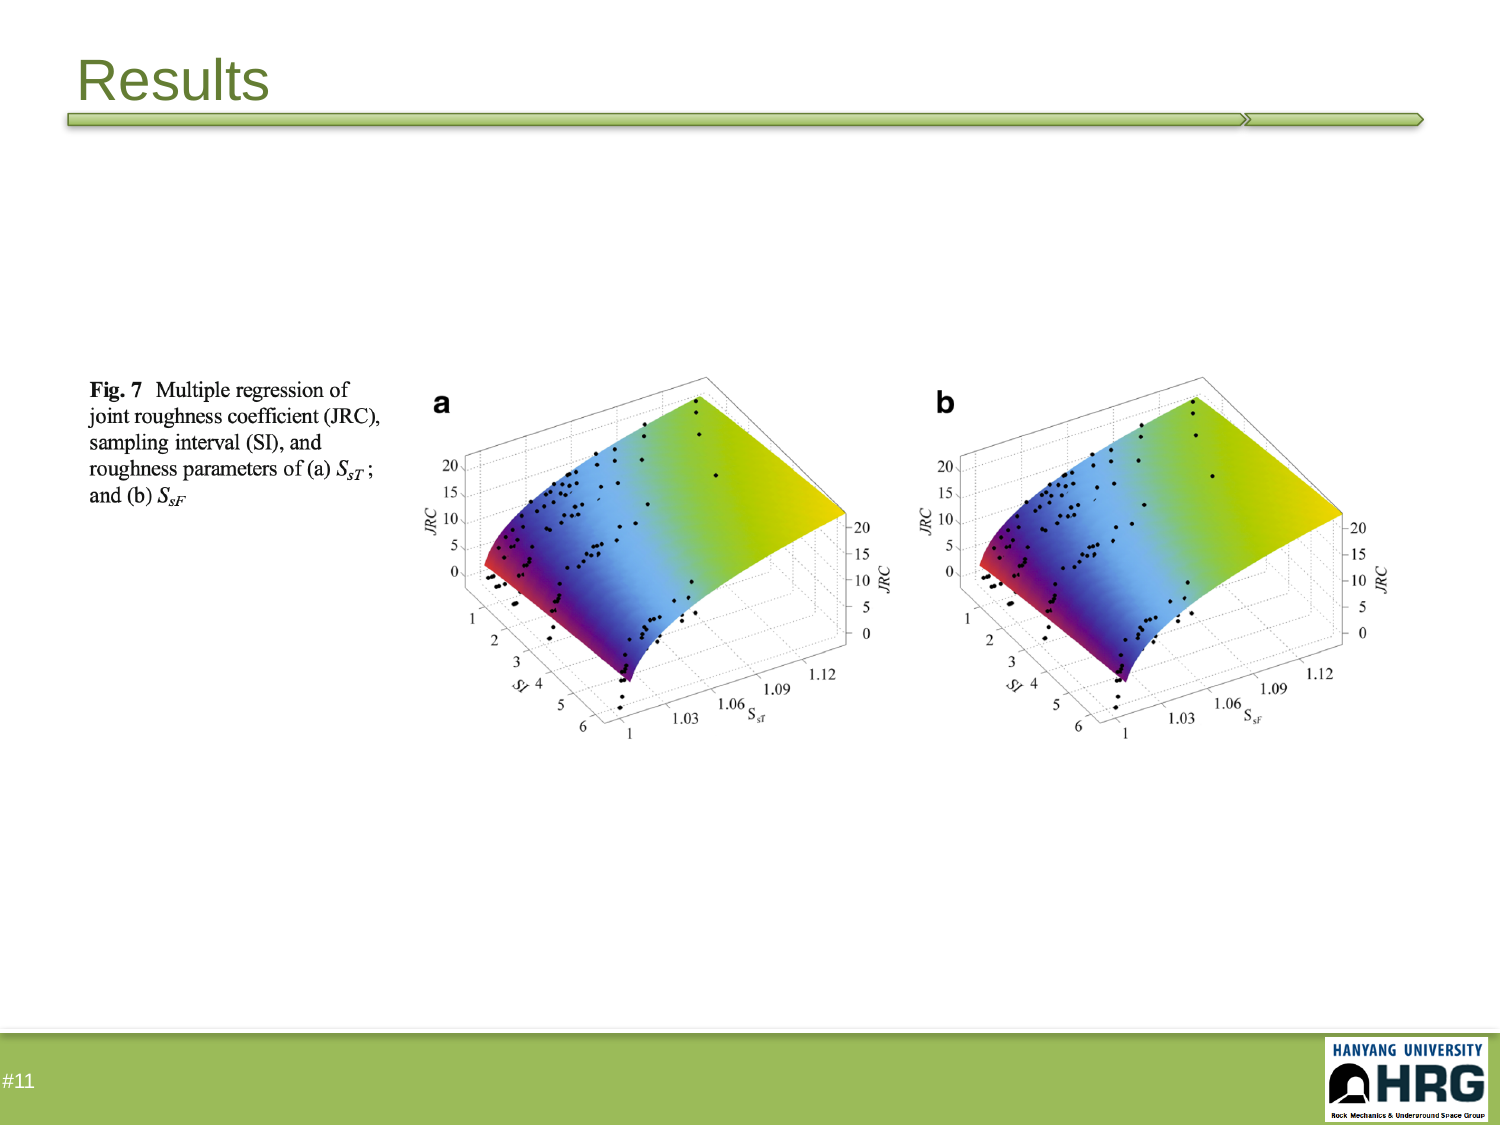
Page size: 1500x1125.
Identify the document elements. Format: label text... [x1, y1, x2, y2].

picture [1325, 1037, 1489, 1122]
picture [74, 367, 1426, 775]
title Results [64, 30, 1424, 113]
